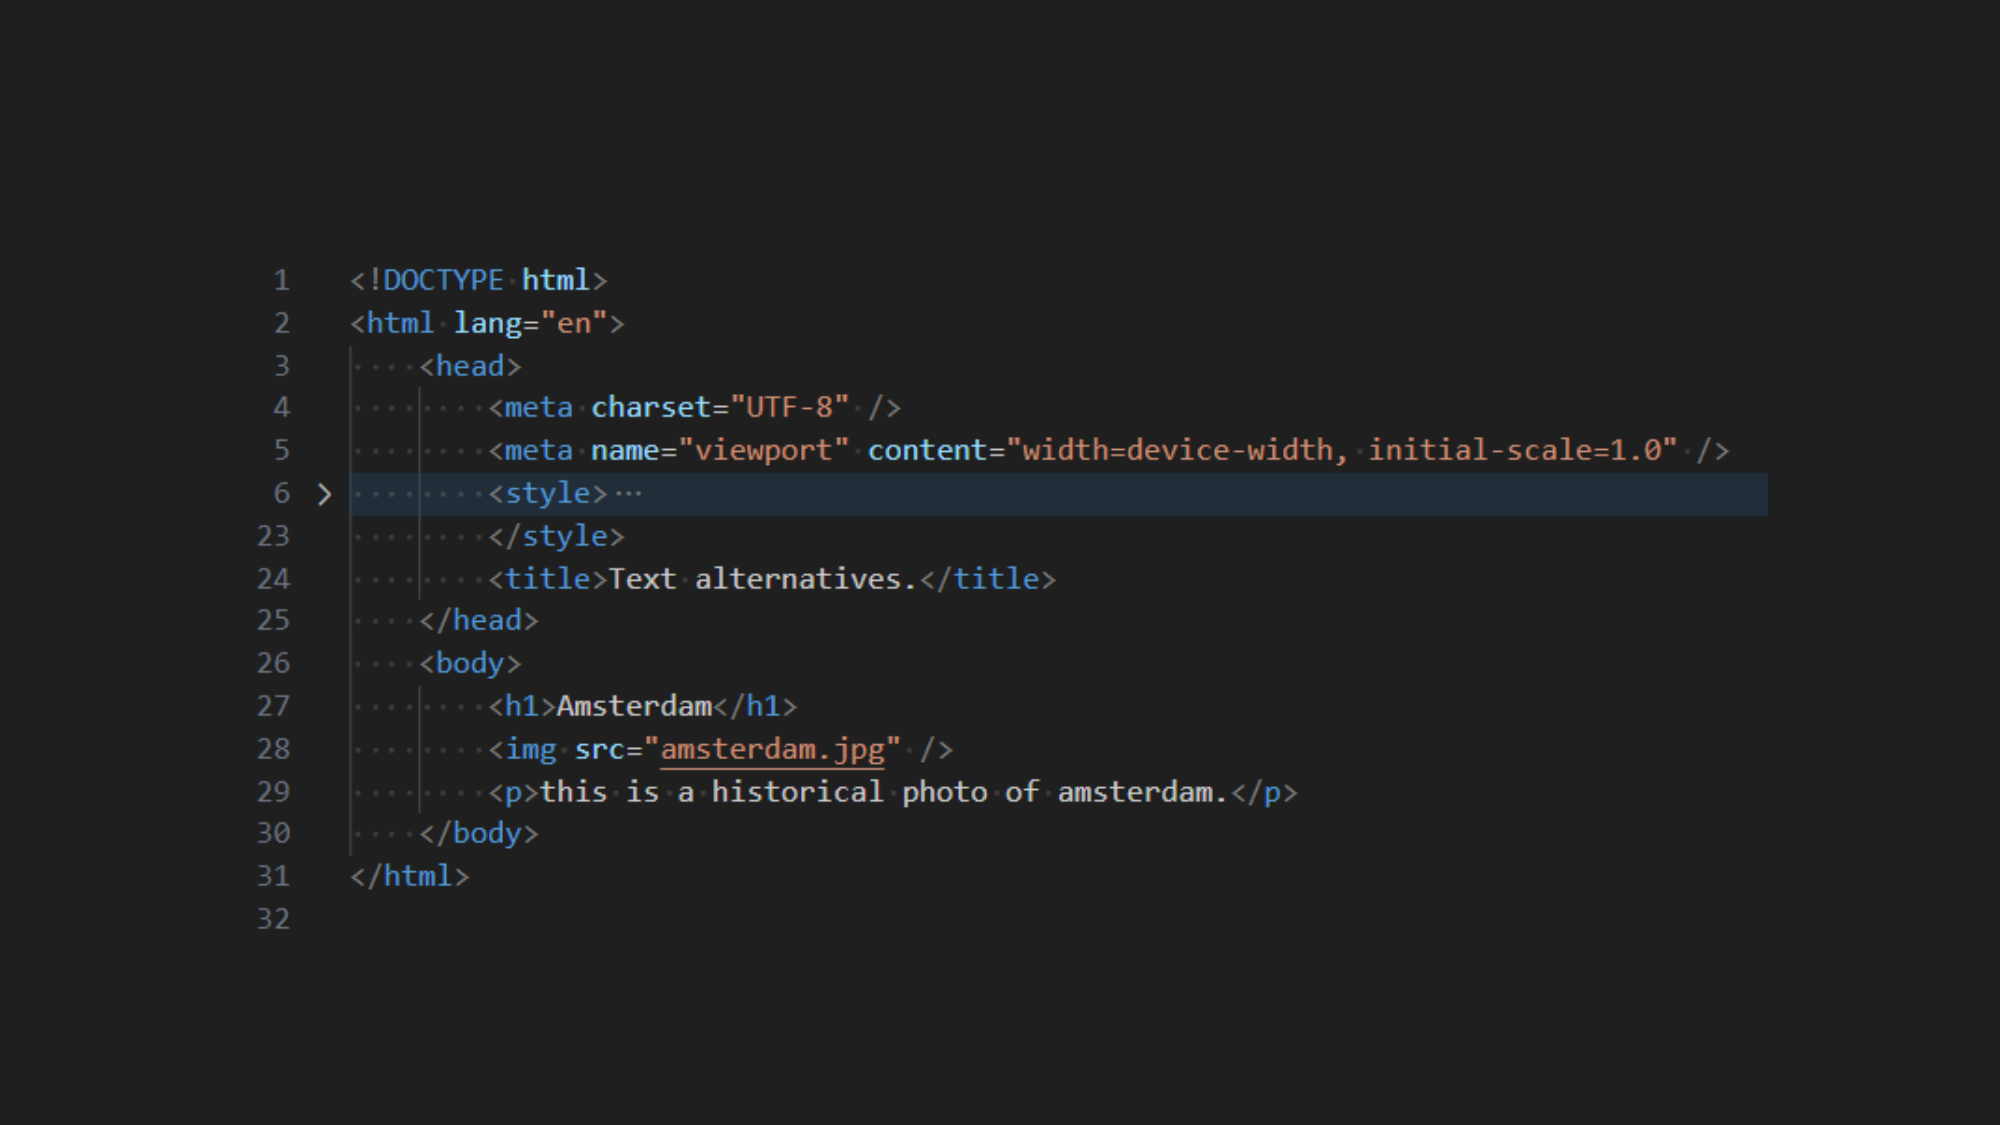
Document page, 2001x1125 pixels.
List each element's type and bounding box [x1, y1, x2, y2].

picture [232, 251, 1768, 931]
